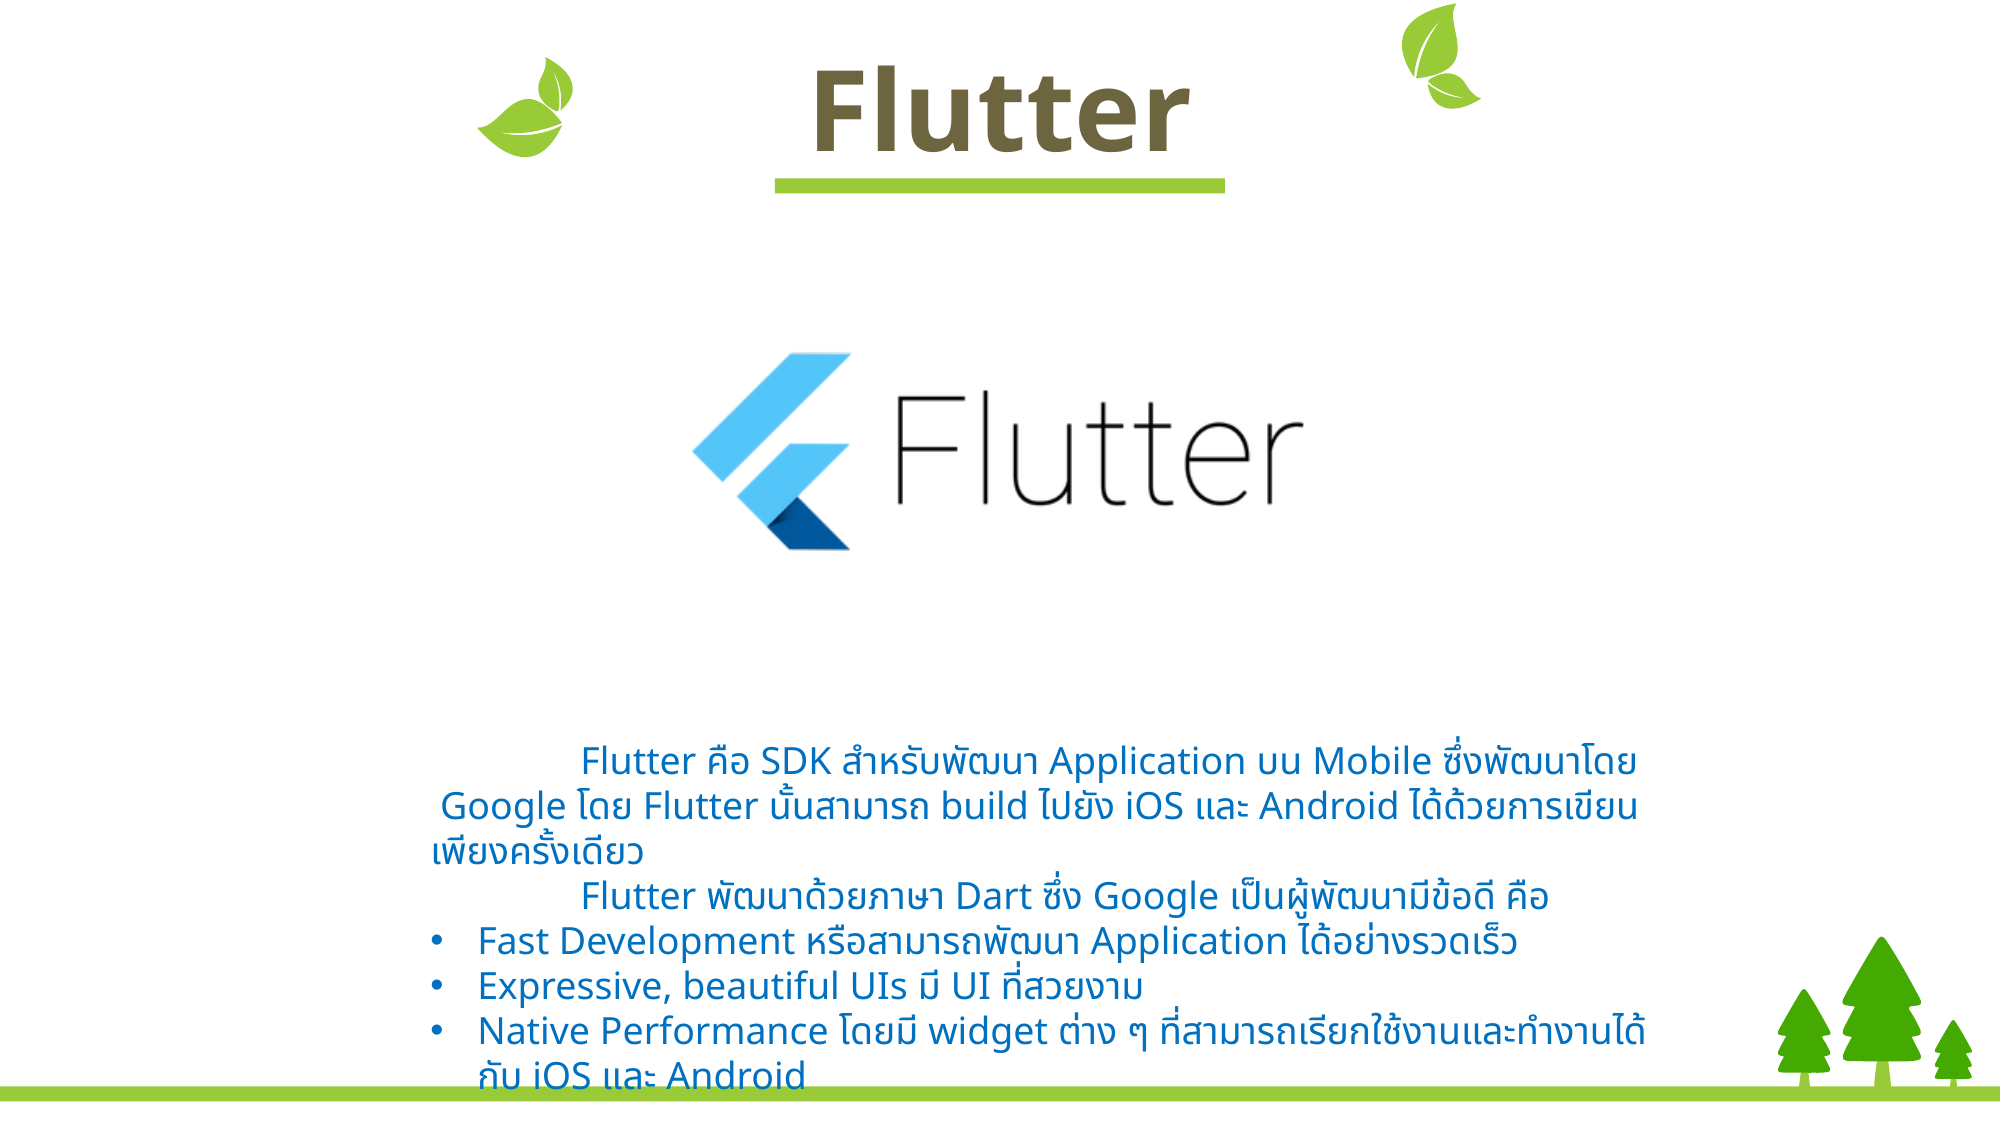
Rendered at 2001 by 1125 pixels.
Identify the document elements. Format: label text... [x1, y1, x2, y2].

list Flutter [50, 55, 1950, 175]
picture [687, 295, 1313, 609]
text_box Flutter คือ SDK สำหรับพัฒนา Application บน Mobile ซึ่งพัฒนาโดย Google โดย Flutter นั้นสามารถ build ไปยัง iOS และ Android ได้ด้วยการเขียนเพียงครั้งเดียว Flutter พัฒนาด้วยภาษา Dart ซึ่ง Google เป็นผู้พัฒนามีข้อดี คือ Fast Development หรือสามารถพัฒนา Application ได้อย่างรวดเร็ว Expressive, beautiful UIs มี UI ที่สวยงาม Native Performance โดยมี widget ต่าง ๆ ที่สามารถเรียกใช้งานและทำงานได้กับ iOS และ Android [415, 729, 1673, 1125]
